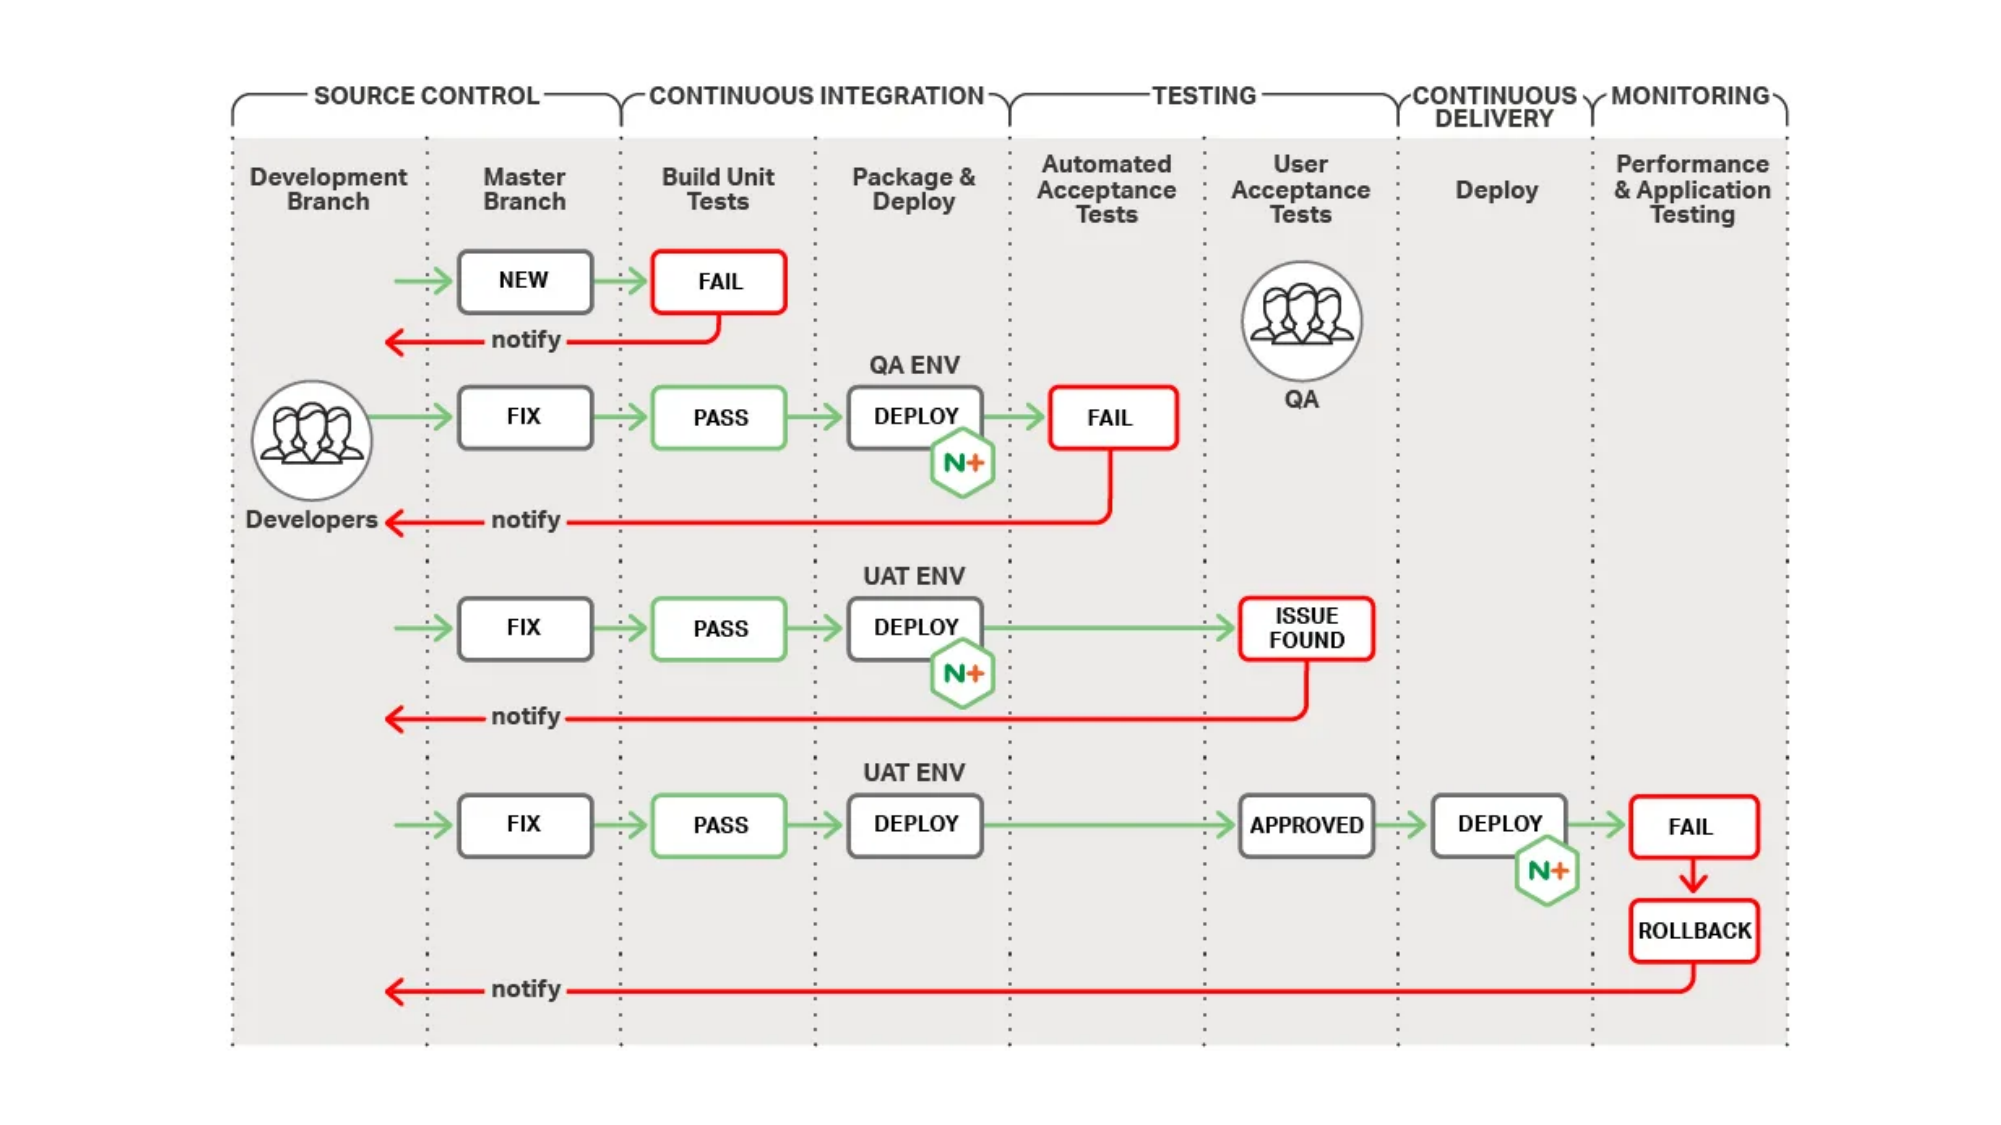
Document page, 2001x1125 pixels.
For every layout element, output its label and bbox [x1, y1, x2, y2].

picture [180, 38, 1843, 1098]
